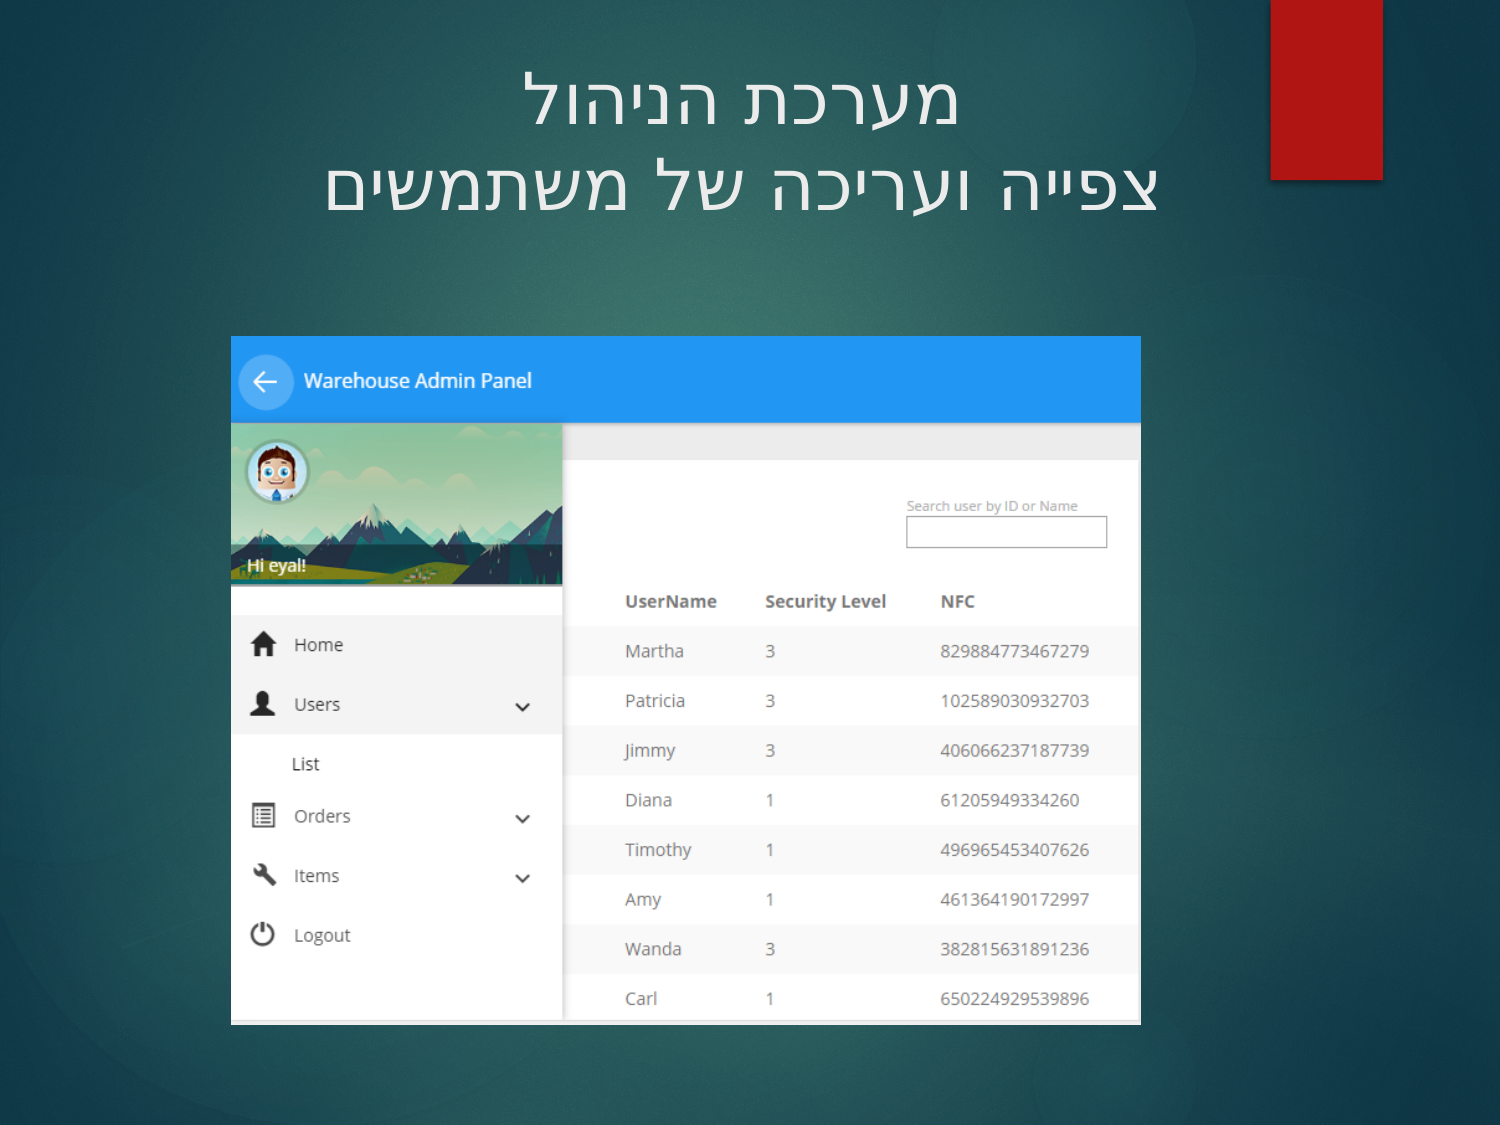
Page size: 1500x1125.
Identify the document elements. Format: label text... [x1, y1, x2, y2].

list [231, 336, 1141, 1026]
title מערכת הניהול צפייה ועריכה של משתמשים [75, 45, 1412, 233]
